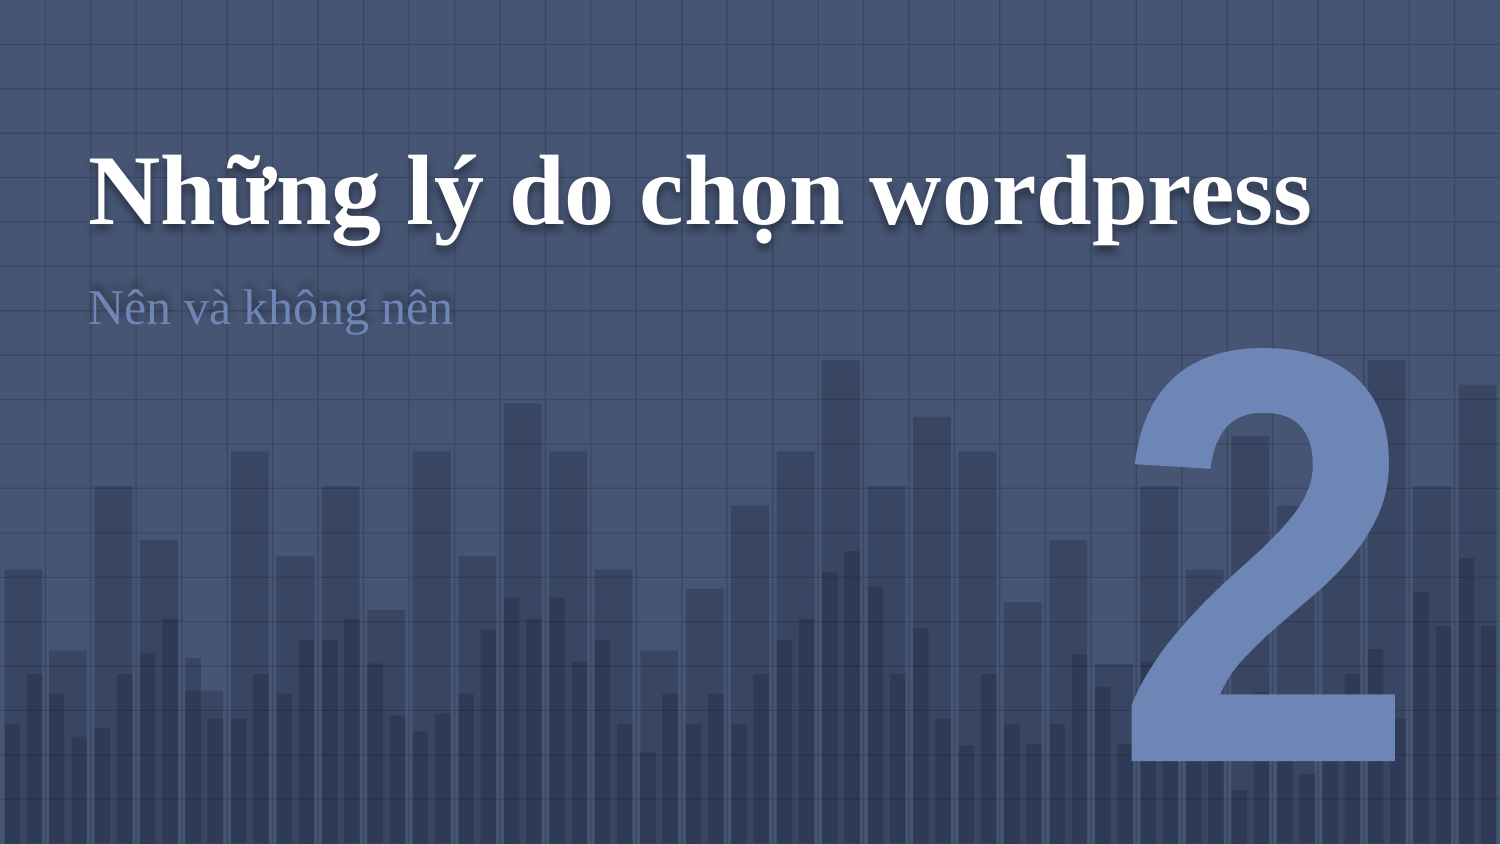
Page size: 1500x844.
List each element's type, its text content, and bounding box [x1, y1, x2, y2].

subtitle Nên và không nên [73, 260, 1349, 389]
title Những lý do chọn wordpress [73, 109, 1375, 300]
